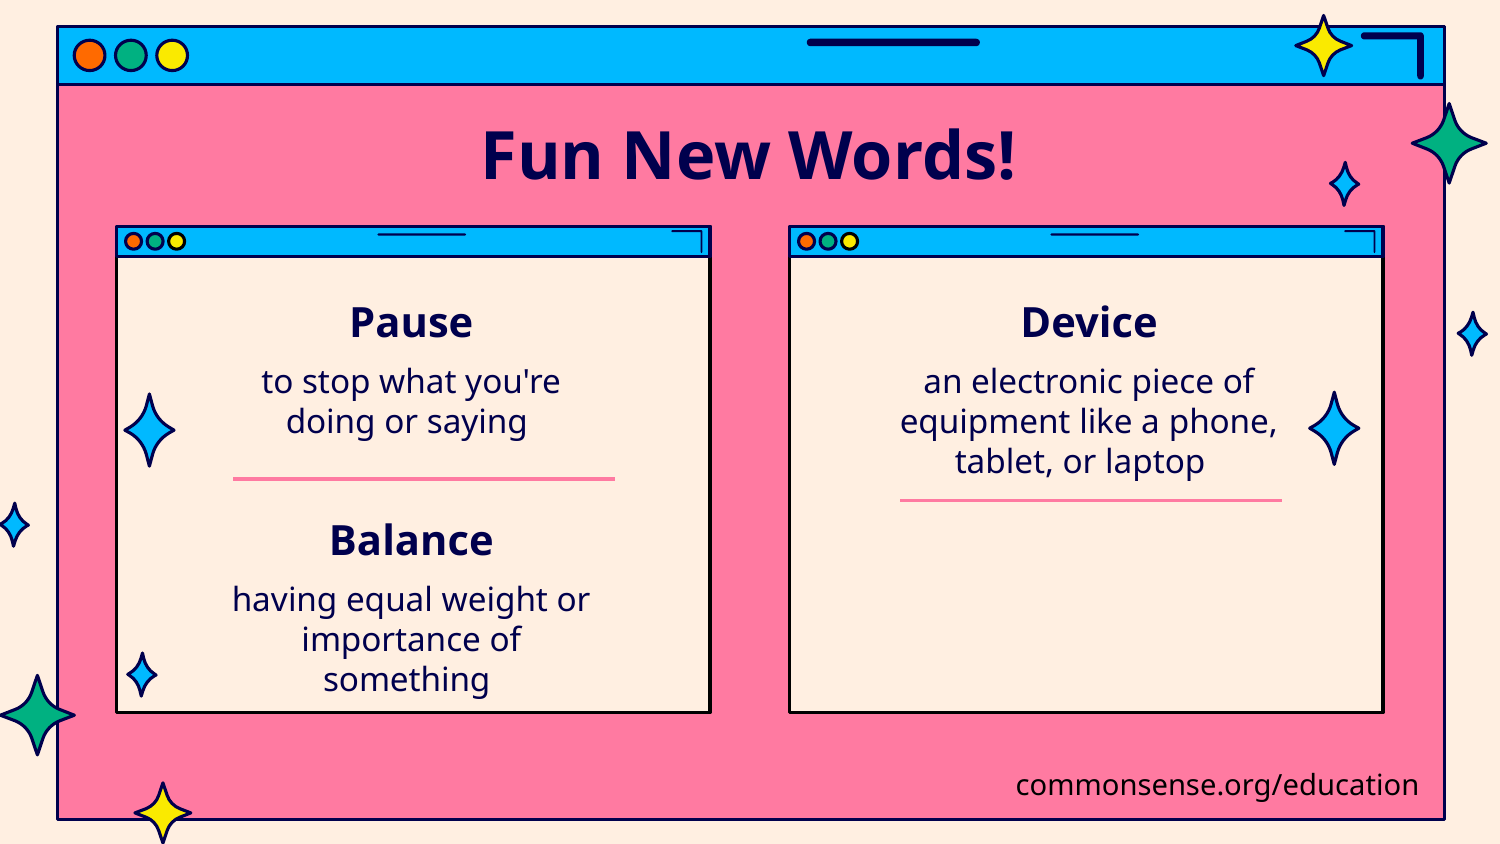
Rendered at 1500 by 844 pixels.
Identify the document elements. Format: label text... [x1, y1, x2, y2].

title Device [879, 293, 1299, 345]
text_box commonsense.org/education [1000, 751, 1493, 844]
subtitle an electronic piece of equipment like a phone, tablet, or laptop [879, 345, 1299, 446]
title Fun New Words! [114, 97, 1383, 192]
title Pause [202, 293, 621, 345]
subtitle having equal weight or importance of something [202, 563, 621, 664]
title Balance [202, 512, 621, 563]
subtitle to stop what you're doing or saying [202, 345, 621, 446]
